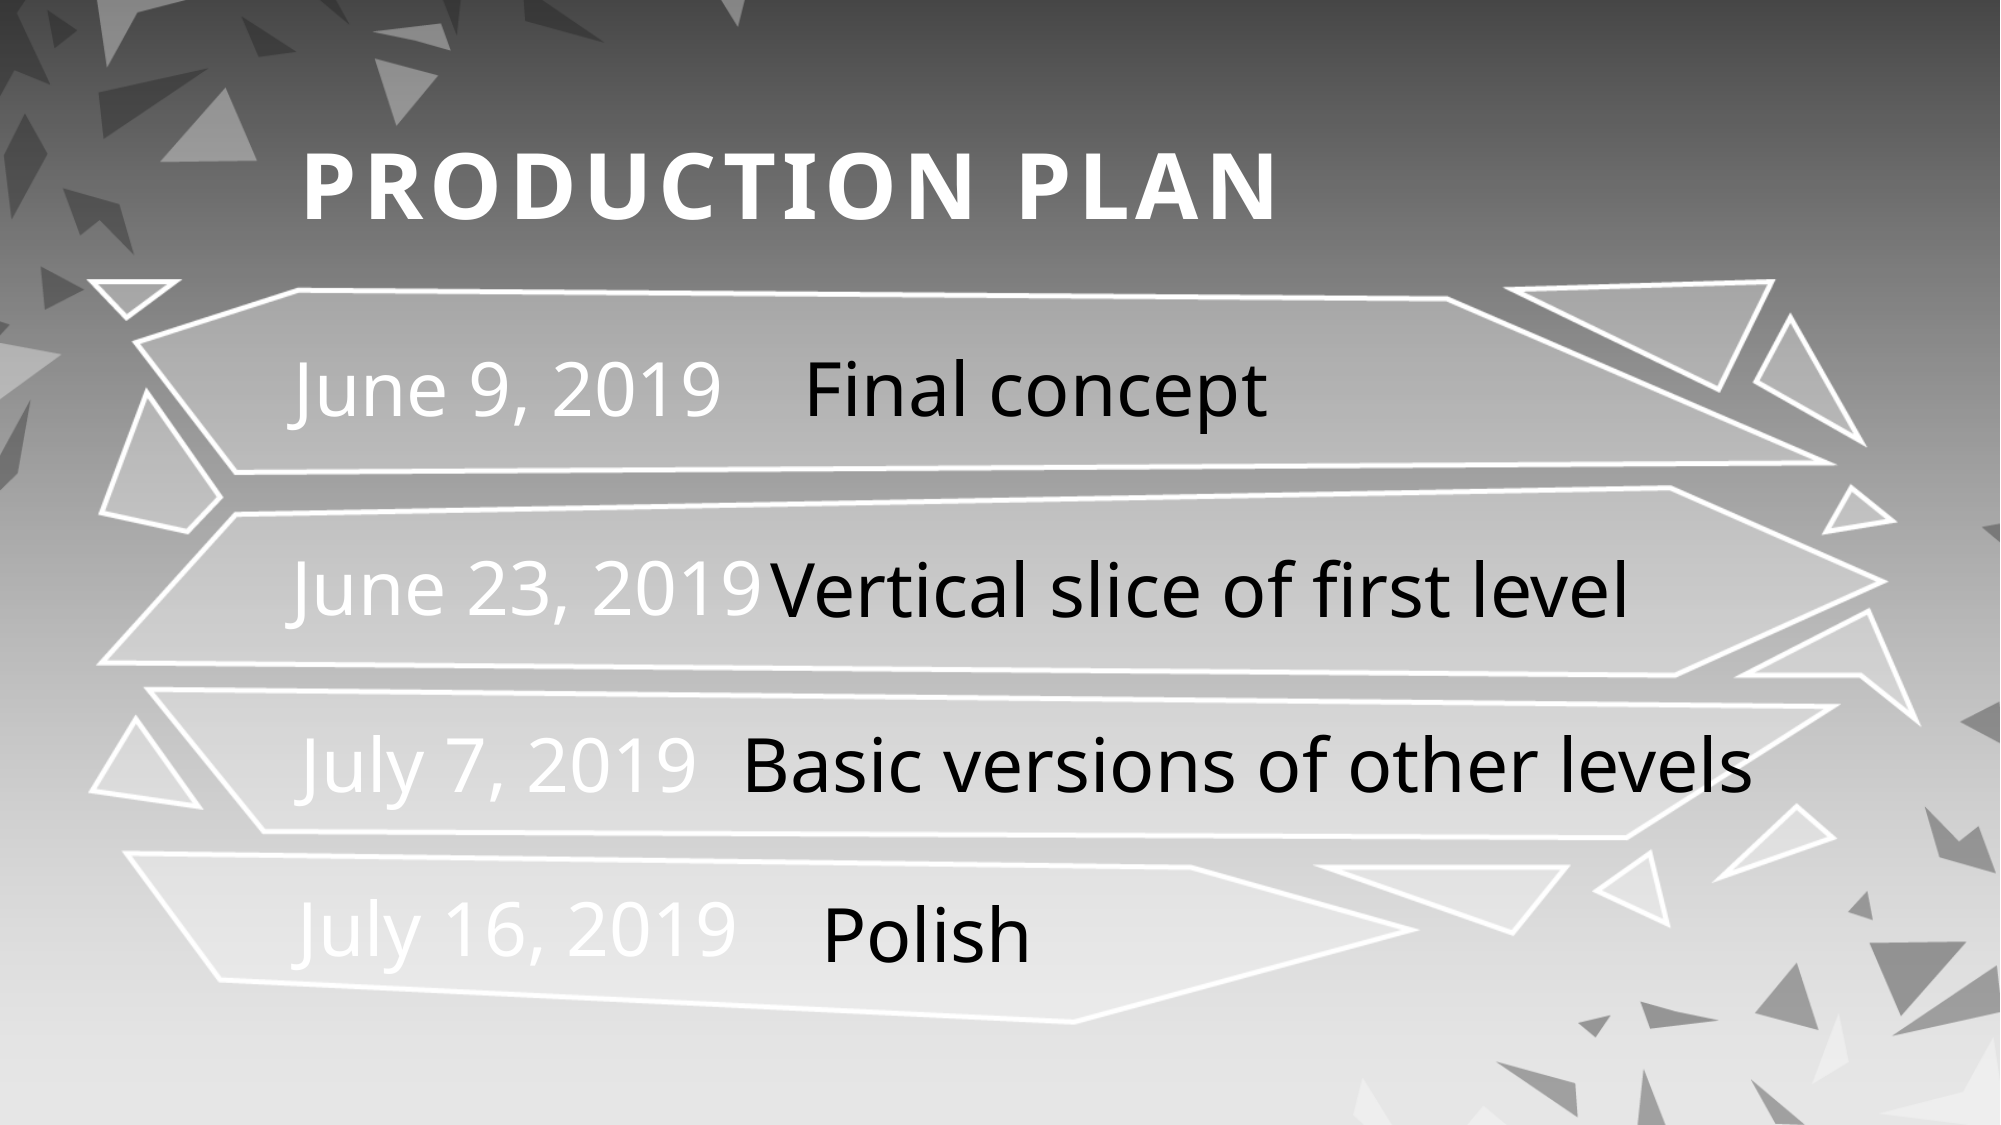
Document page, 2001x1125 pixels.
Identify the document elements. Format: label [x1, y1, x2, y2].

text_box [86, 278, 1923, 1026]
picture [0, 0, 2000, 1125]
